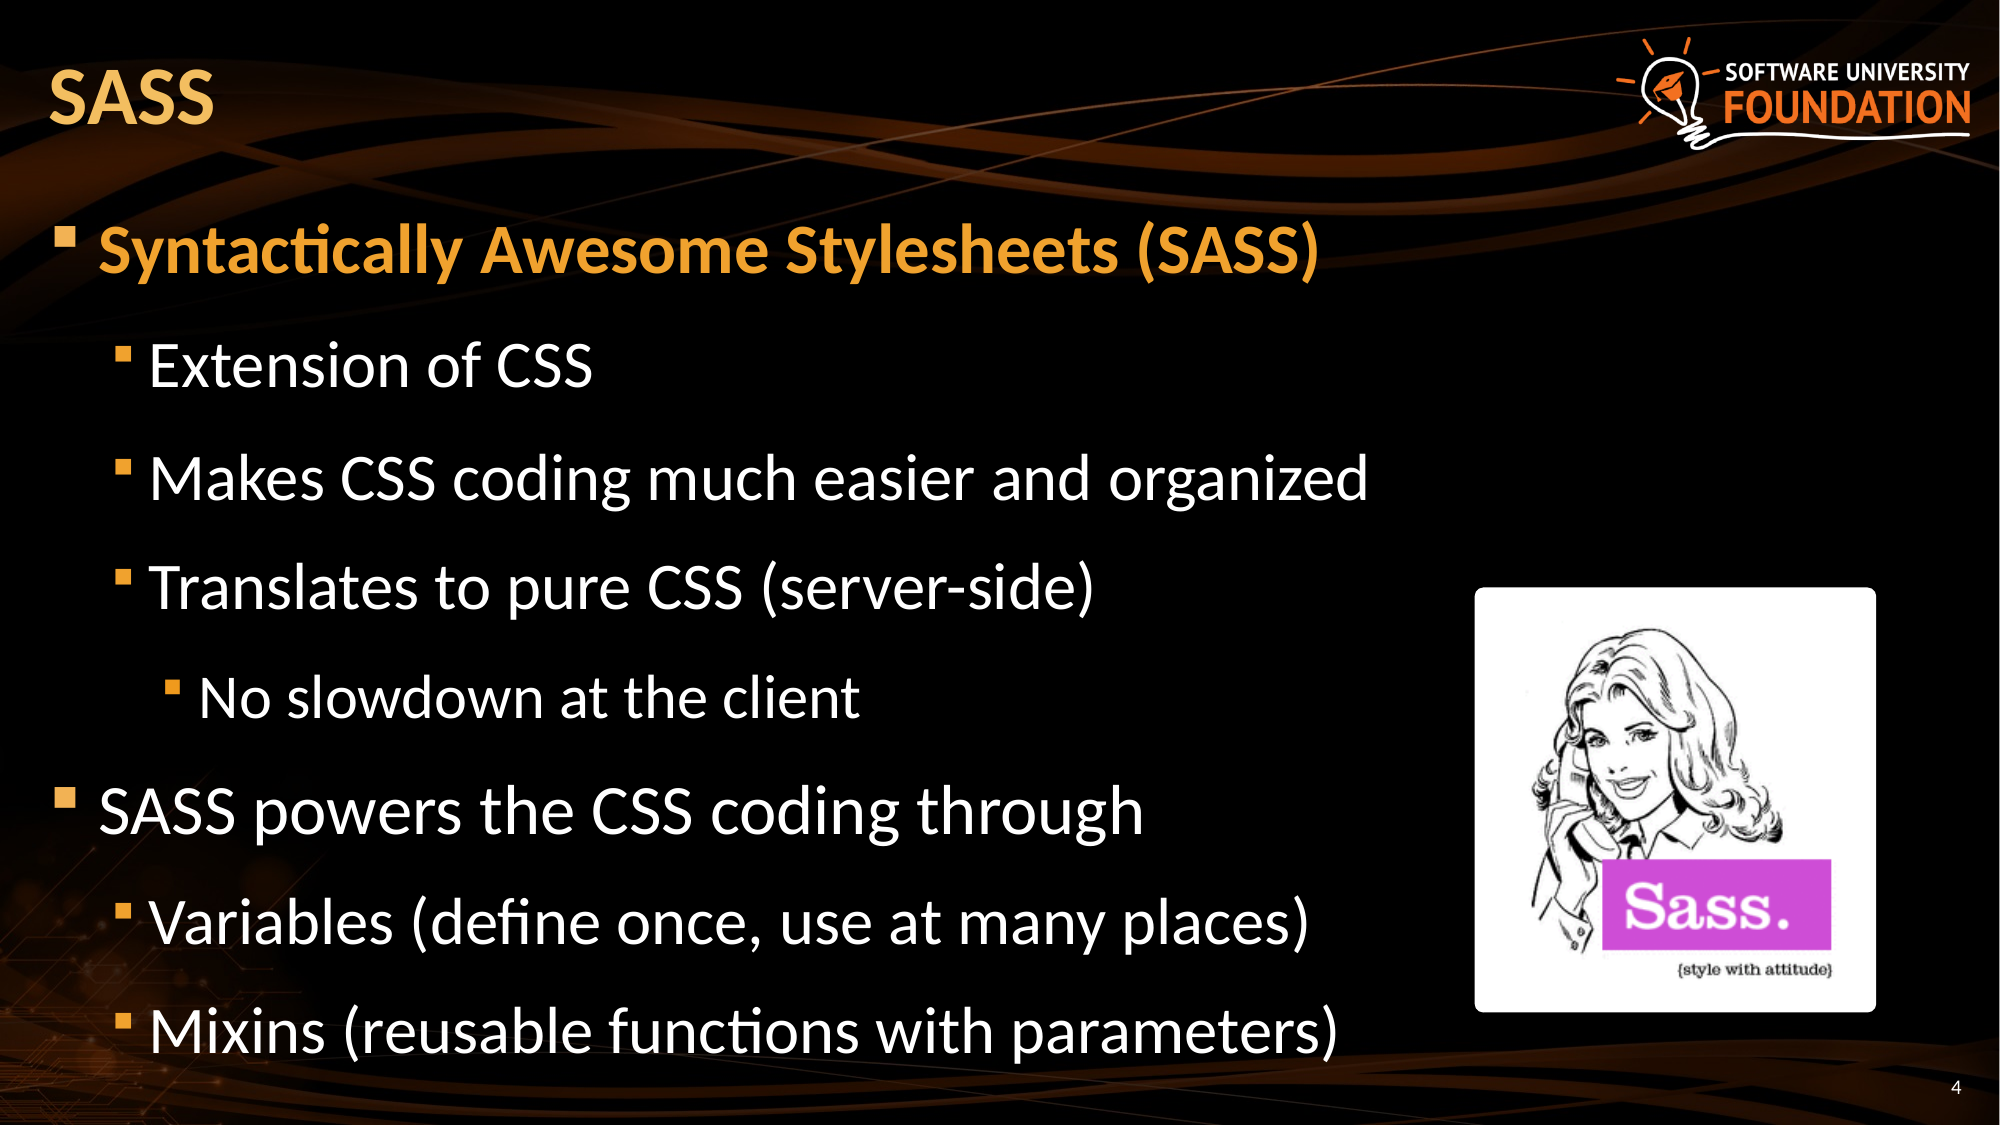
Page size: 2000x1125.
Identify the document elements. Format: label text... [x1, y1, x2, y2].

list Syntactically Awesome Stylesheets (SASS) Extension of CSS Makes CSS coding much easier and organized Translates to pure CSS (server-side) No slowdown at the client SASS powers the CSS coding through Variables (define once, use at many places) Mixins (reusable functions with parameters) [31, 188, 1968, 1103]
title SASS [30, 6, 1602, 189]
picture [0, 0, 2000, 1125]
